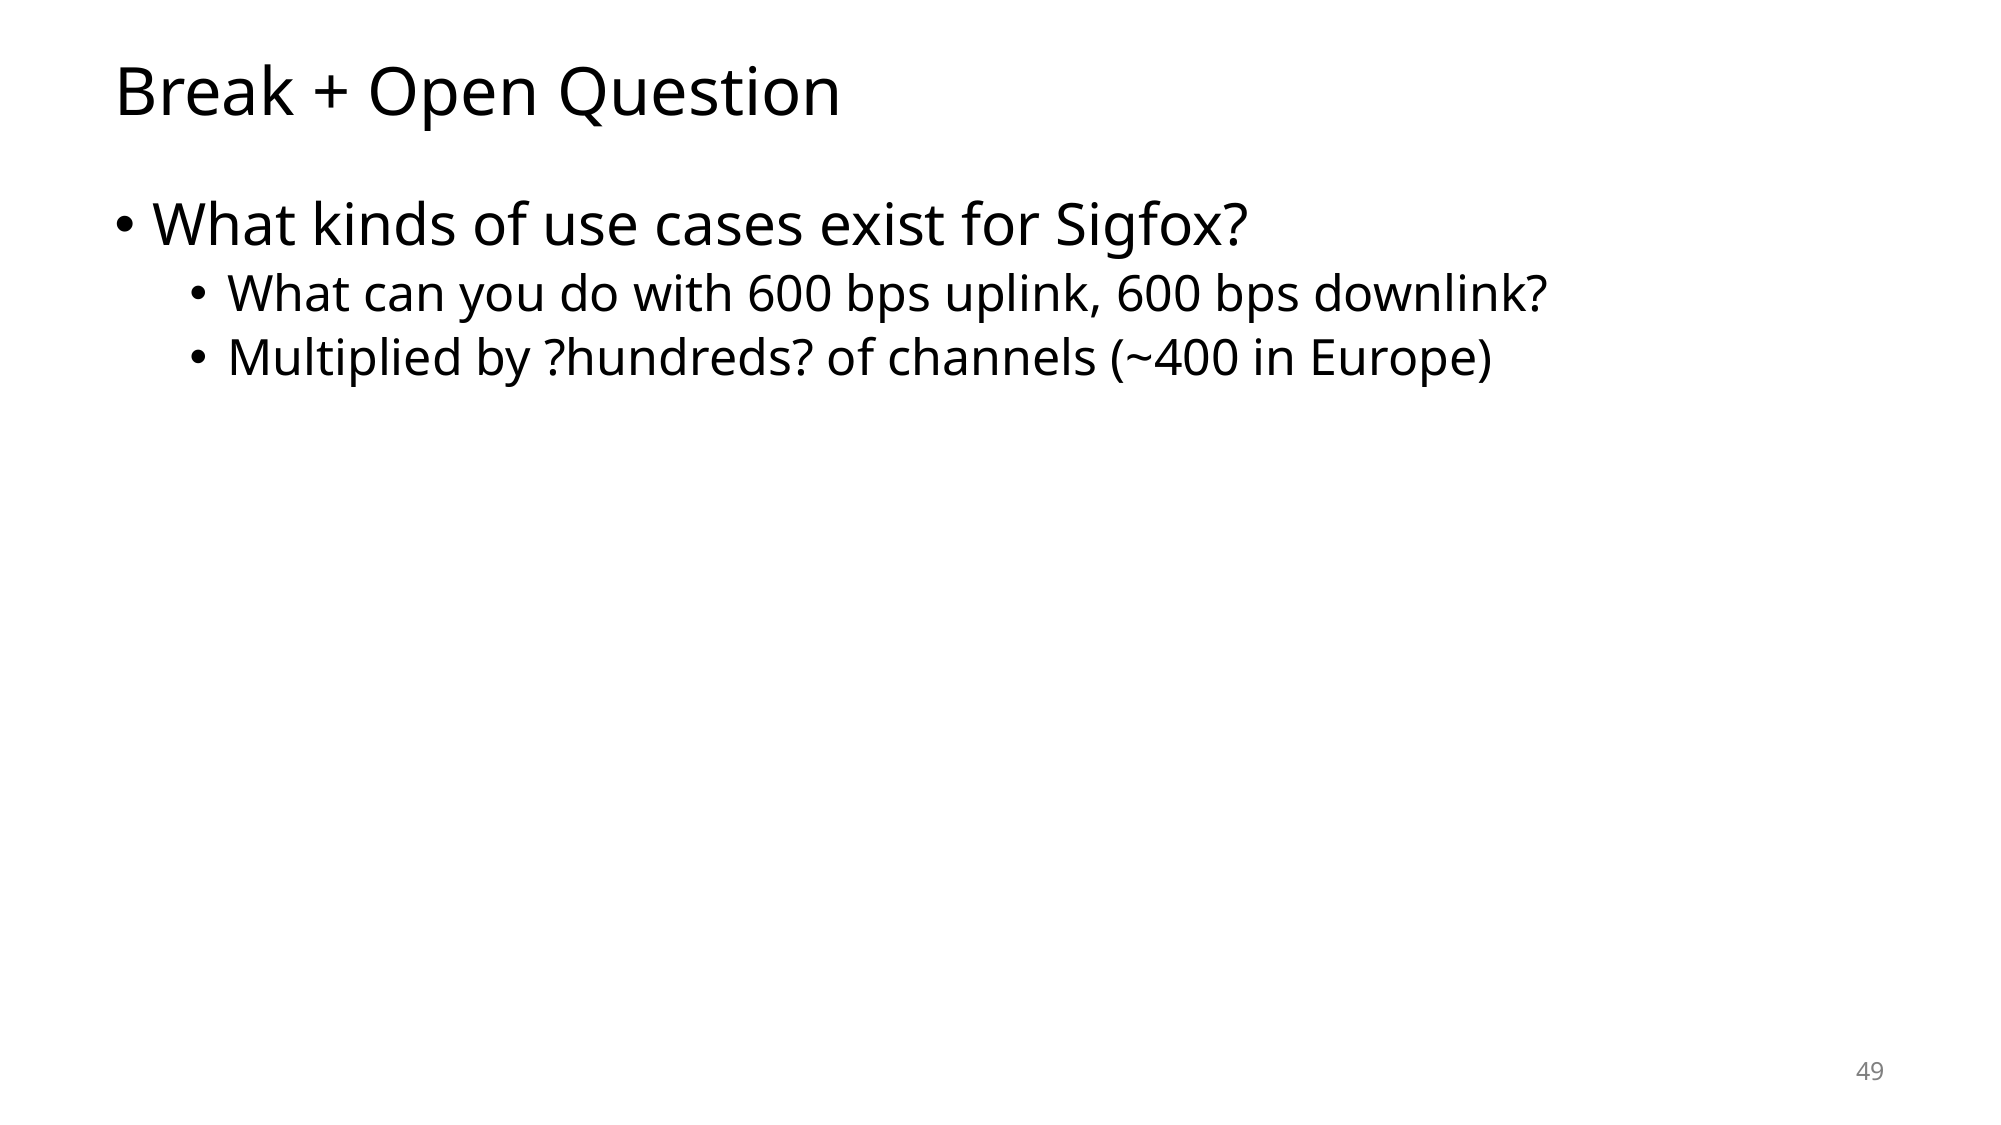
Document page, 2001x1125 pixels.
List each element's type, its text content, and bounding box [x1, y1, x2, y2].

title Break + Open Question [99, 37, 1900, 150]
slide_number 49 [1749, 1042, 1900, 1103]
list What kinds of use cases exist for Sigfox? What can you do with 600 bps uplink, 600 bps downlink? Multiplied by ?hundreds? of channels (~400 in Europe) [99, 187, 1900, 1013]
